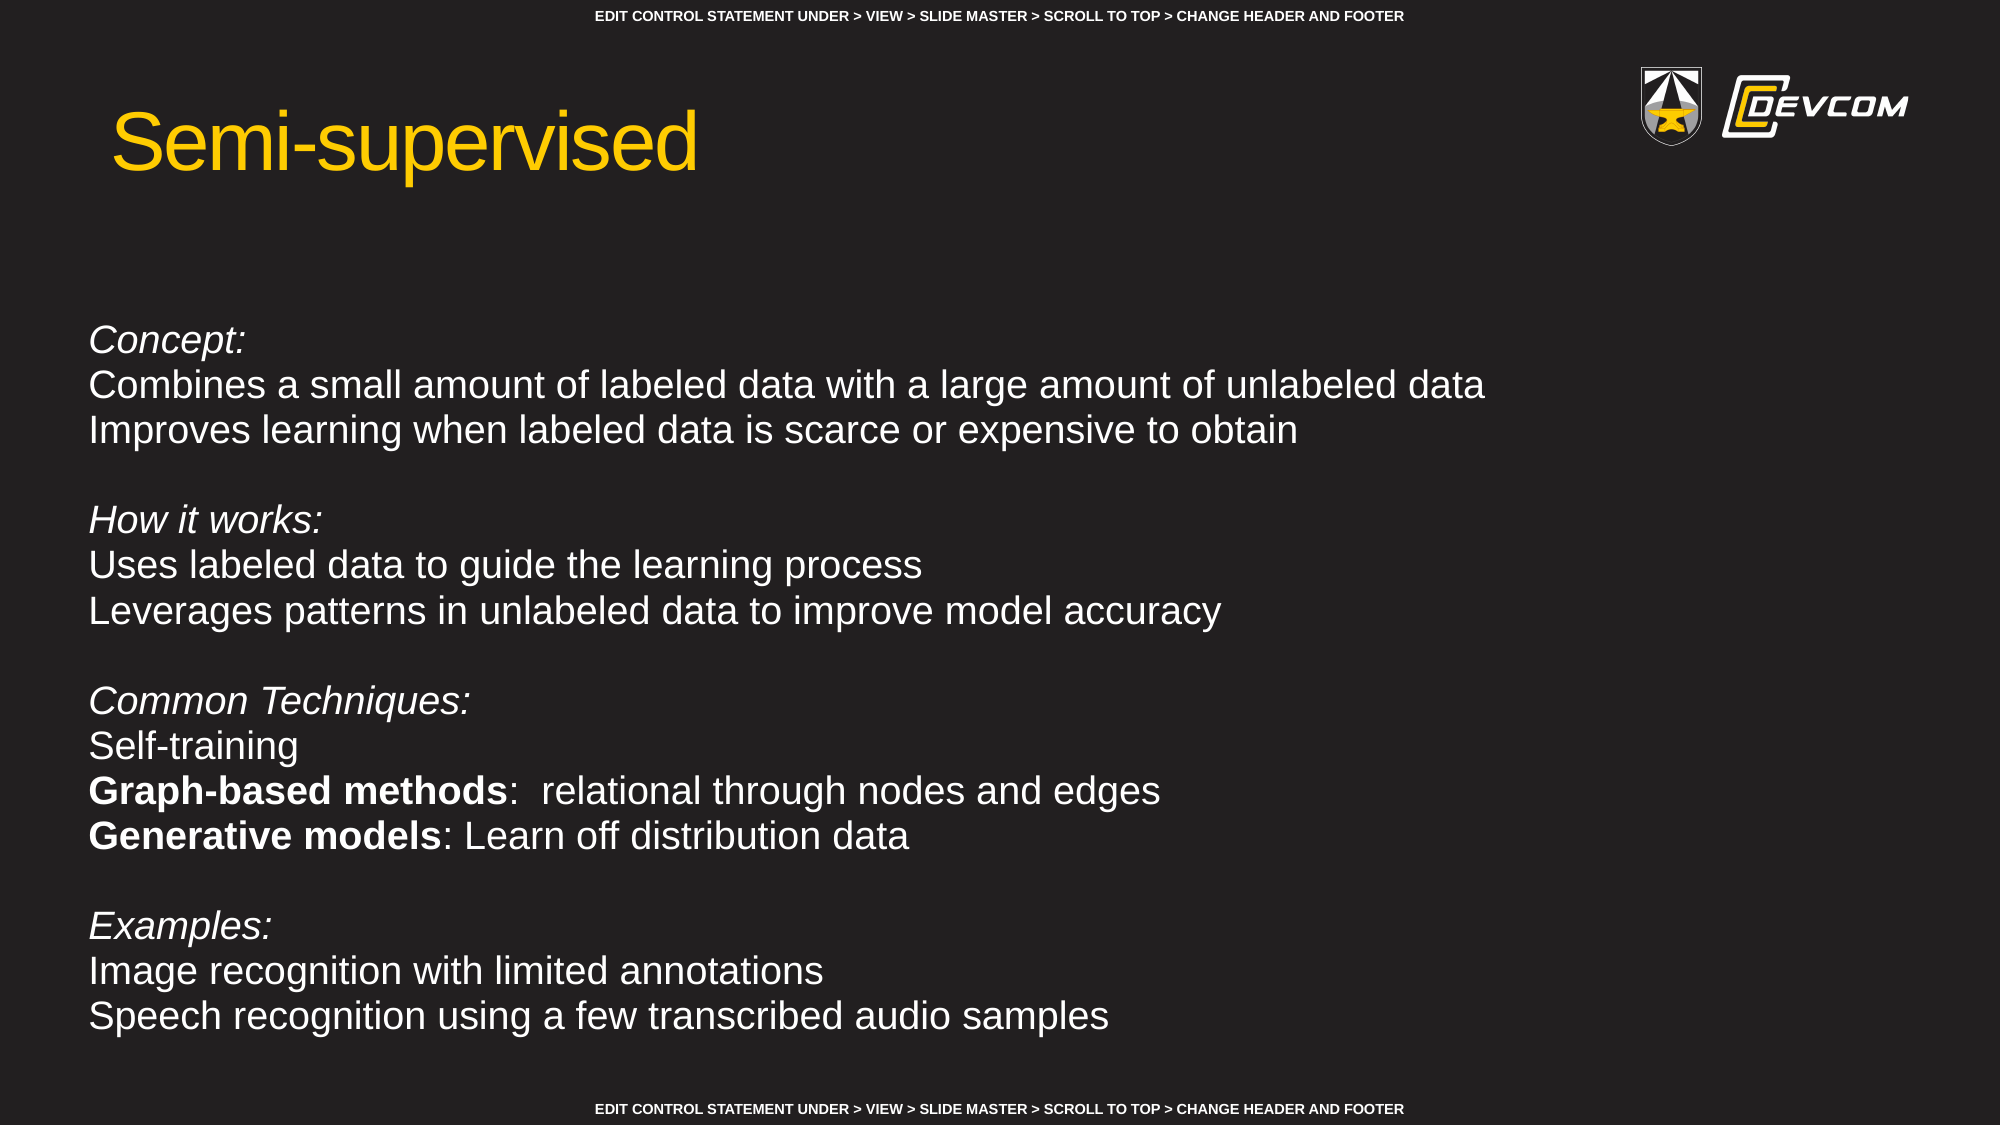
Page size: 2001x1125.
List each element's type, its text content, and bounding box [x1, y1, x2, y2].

title Semi-supervised [90, 67, 1441, 263]
list Concept: Combines a small amount of labeled data with a large amount of unlabeled data Improves learning when labeled data is scarce or expensive to obtain How it works: Uses labeled data to guide the learning process Leverages patterns in unlabeled data to improve model accuracy Common Techniques: Self-training Graph-based methods: relational through nodes and edges Generative models: Learn off distribution data Examples: Image recognition with limited annotations Speech recognition using a few transcribed audio samples [88, 317, 1912, 978]
picture [1641, 67, 1909, 146]
